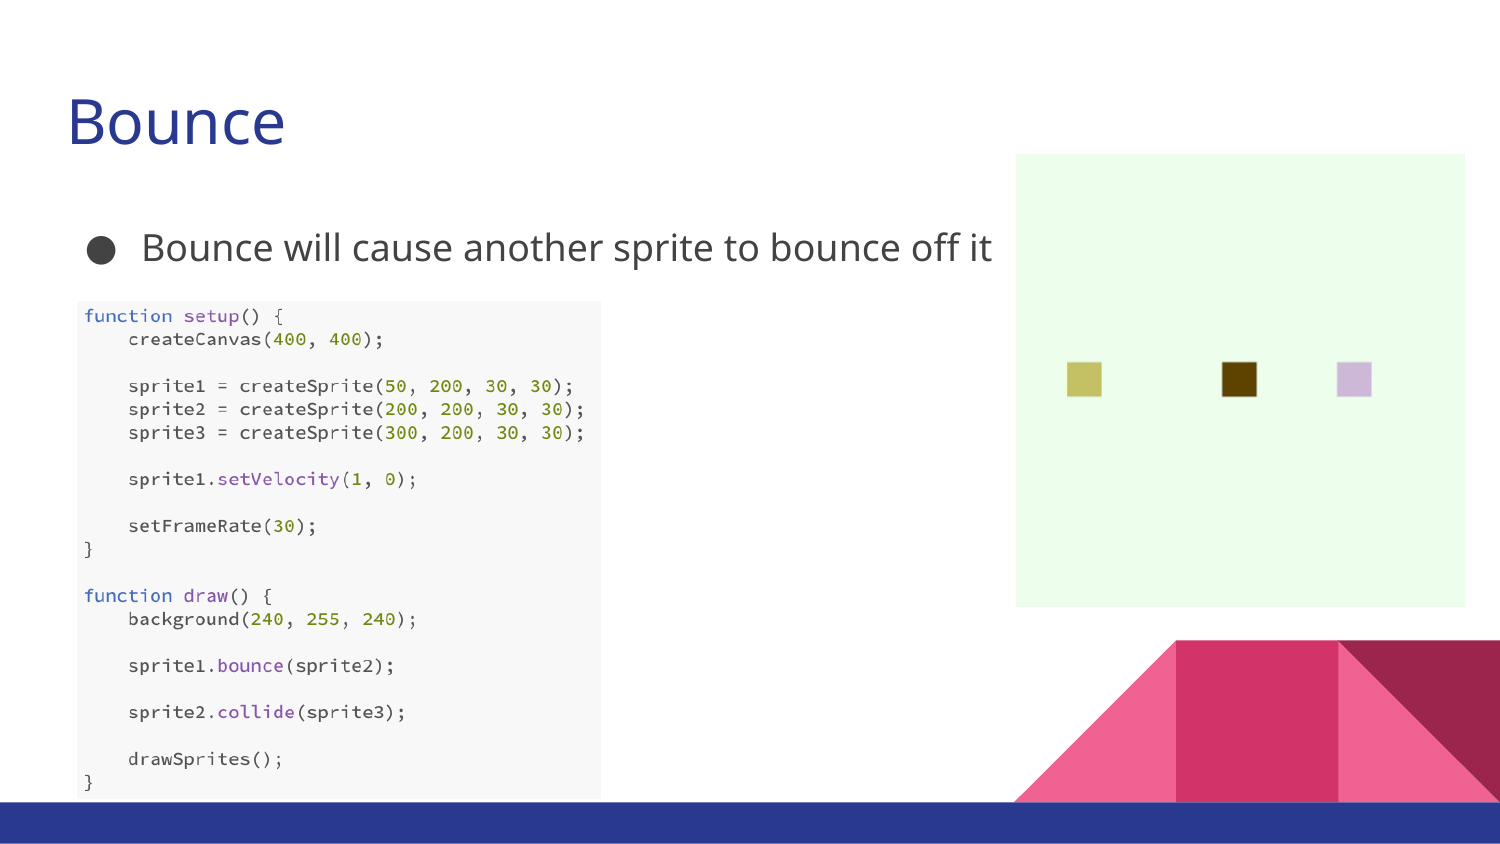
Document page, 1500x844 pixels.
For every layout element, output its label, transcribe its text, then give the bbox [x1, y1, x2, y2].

list Bounce will cause another sprite to bounce off it [51, 201, 1449, 750]
picture [1015, 154, 1465, 608]
picture [77, 301, 601, 799]
title Bounce [51, 67, 1449, 167]
